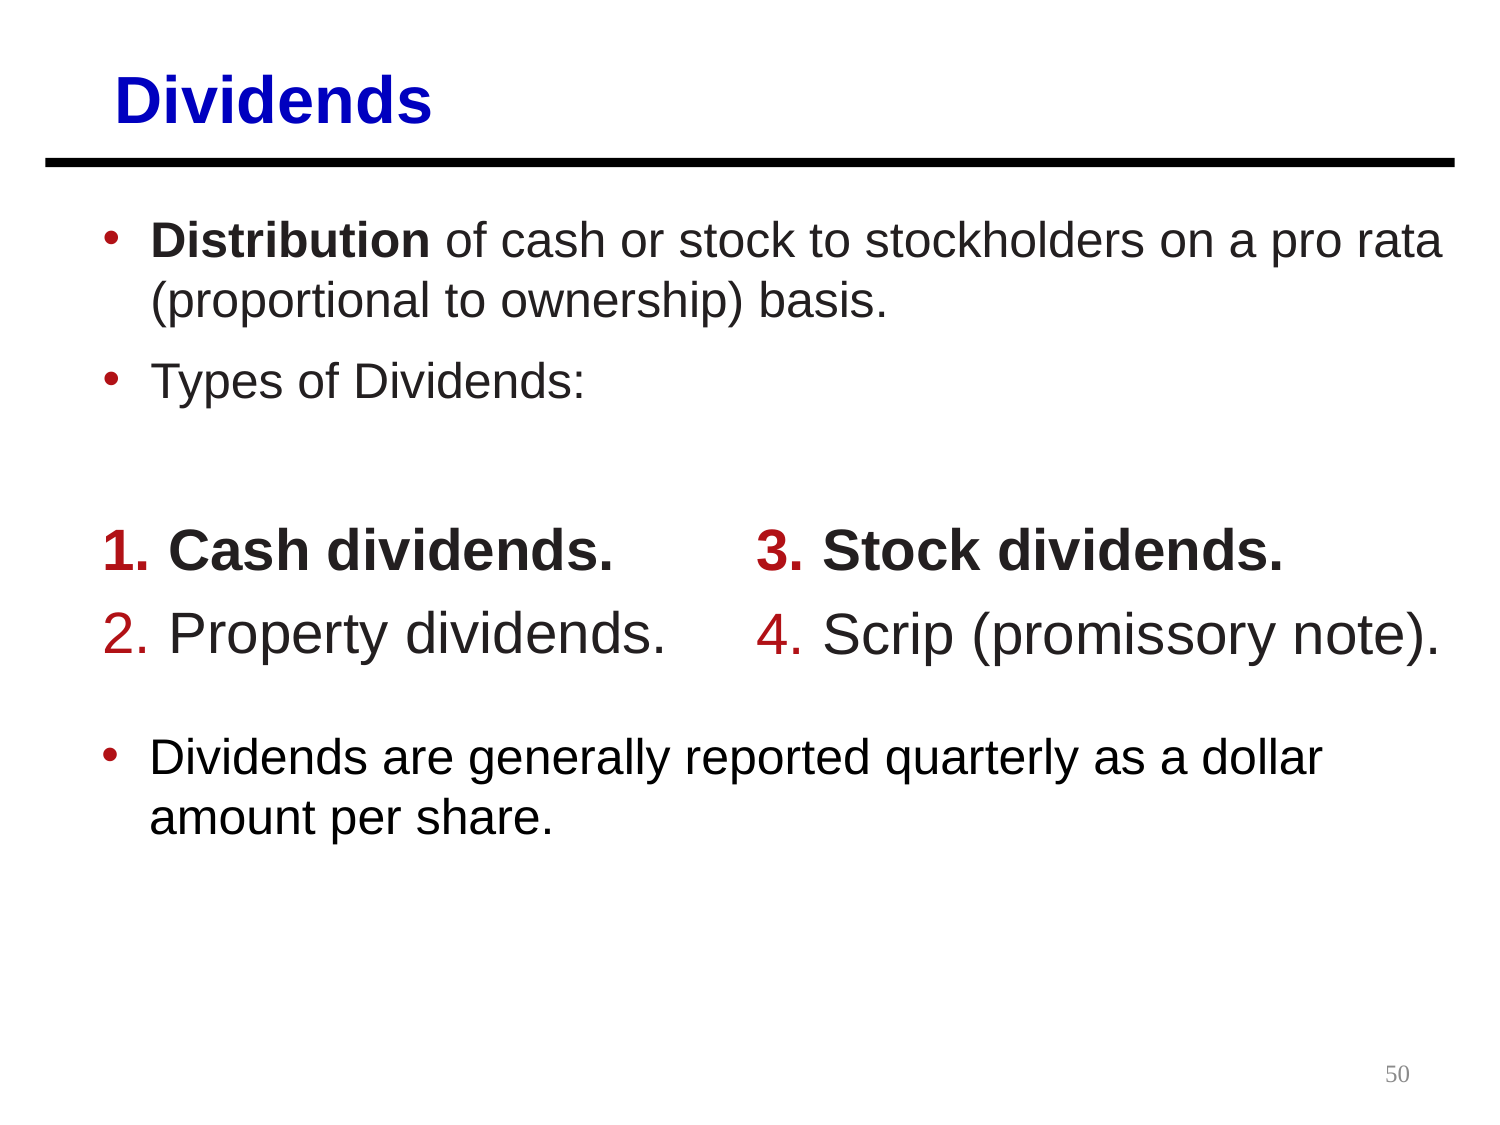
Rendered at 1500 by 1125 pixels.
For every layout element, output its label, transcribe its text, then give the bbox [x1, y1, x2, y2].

text_box Distribution of cash or stock to stockholders on a pro rata (proportional to ownership) basis. Types of Dividends: [87, 199, 1460, 426]
text_box Cash dividends. Property dividends. [87, 512, 724, 689]
text_box Dividends [99, 50, 1350, 142]
slide_number 50 [1074, 1042, 1425, 1103]
text_box Dividends are generally reported quarterly as a dollar amount per share. [86, 716, 1464, 862]
text_box Stock dividends. Scrip (promissory note). [741, 512, 1460, 689]
